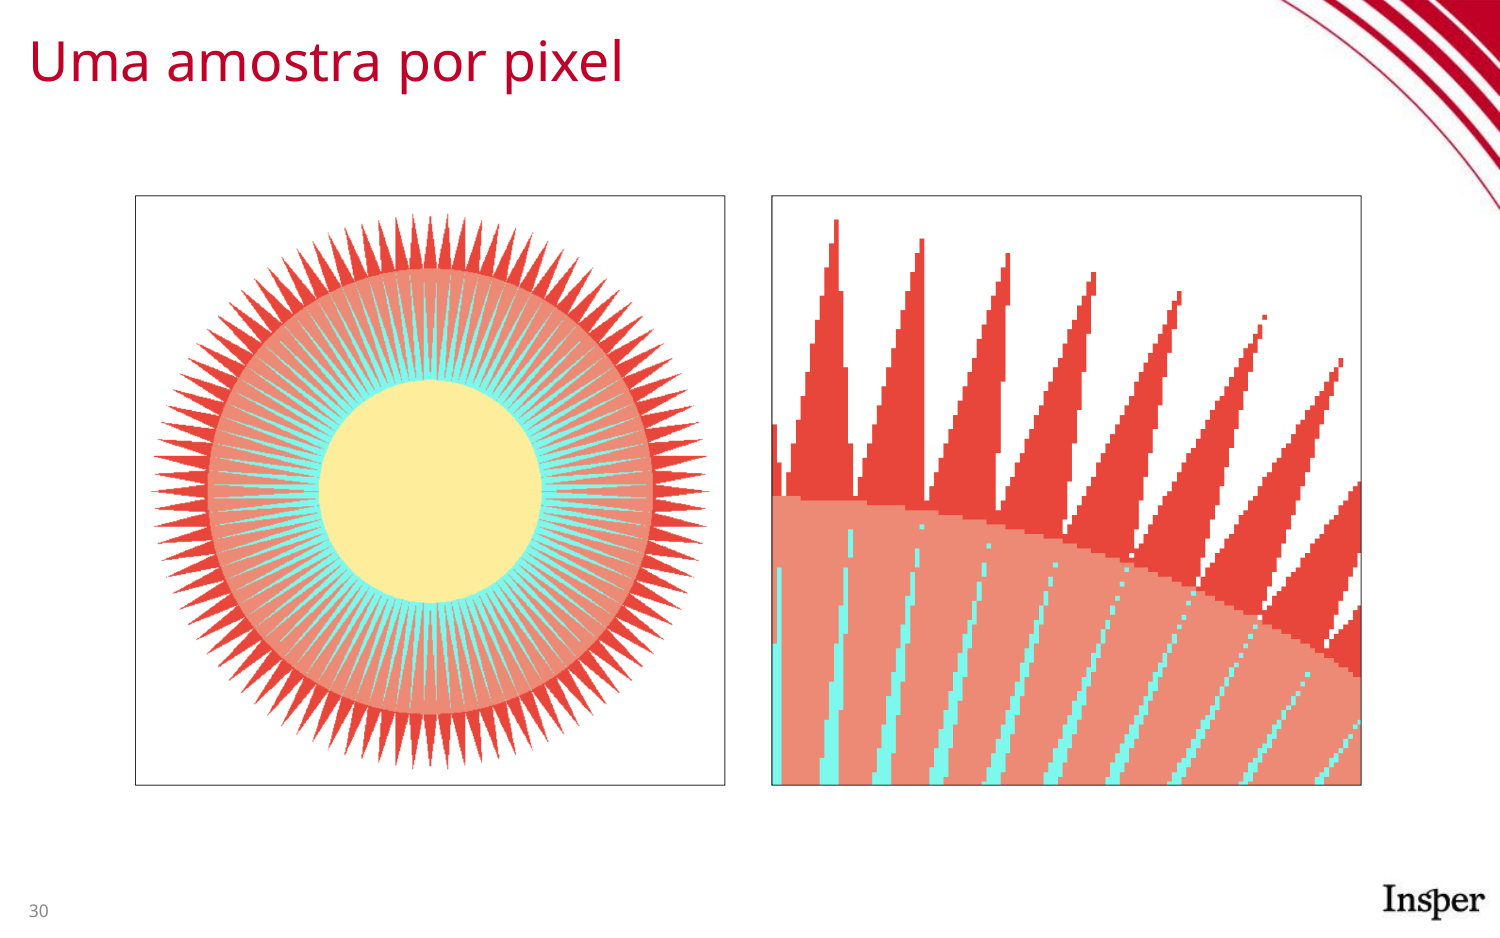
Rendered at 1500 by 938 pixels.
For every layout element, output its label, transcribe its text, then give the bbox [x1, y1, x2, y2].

title Uma amostra por pixel [13, 18, 1397, 104]
slide_number ‹#› [0, 887, 78, 938]
picture [129, 0, 1500, 938]
